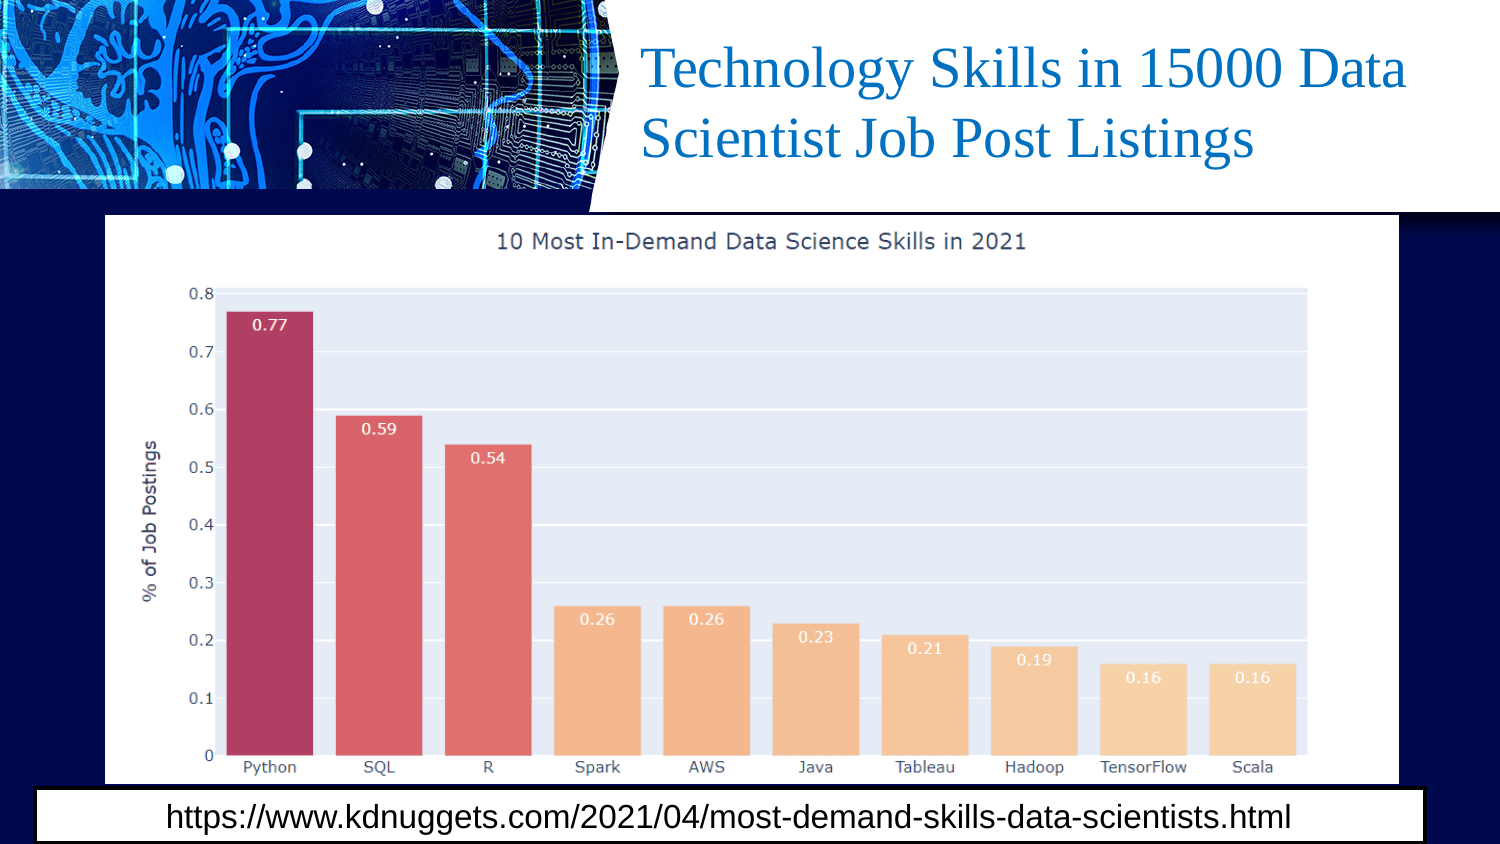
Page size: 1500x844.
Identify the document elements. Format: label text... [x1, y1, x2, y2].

text_box https://www.kdnuggets.com/2021/04/most-demand-skills-data-scientists.html [33, 786, 1427, 844]
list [105, 215, 1399, 784]
picture [0, 0, 1500, 844]
title Technology Skills in 15000 Data Scientist Job Post Listings [625, 36, 1500, 162]
